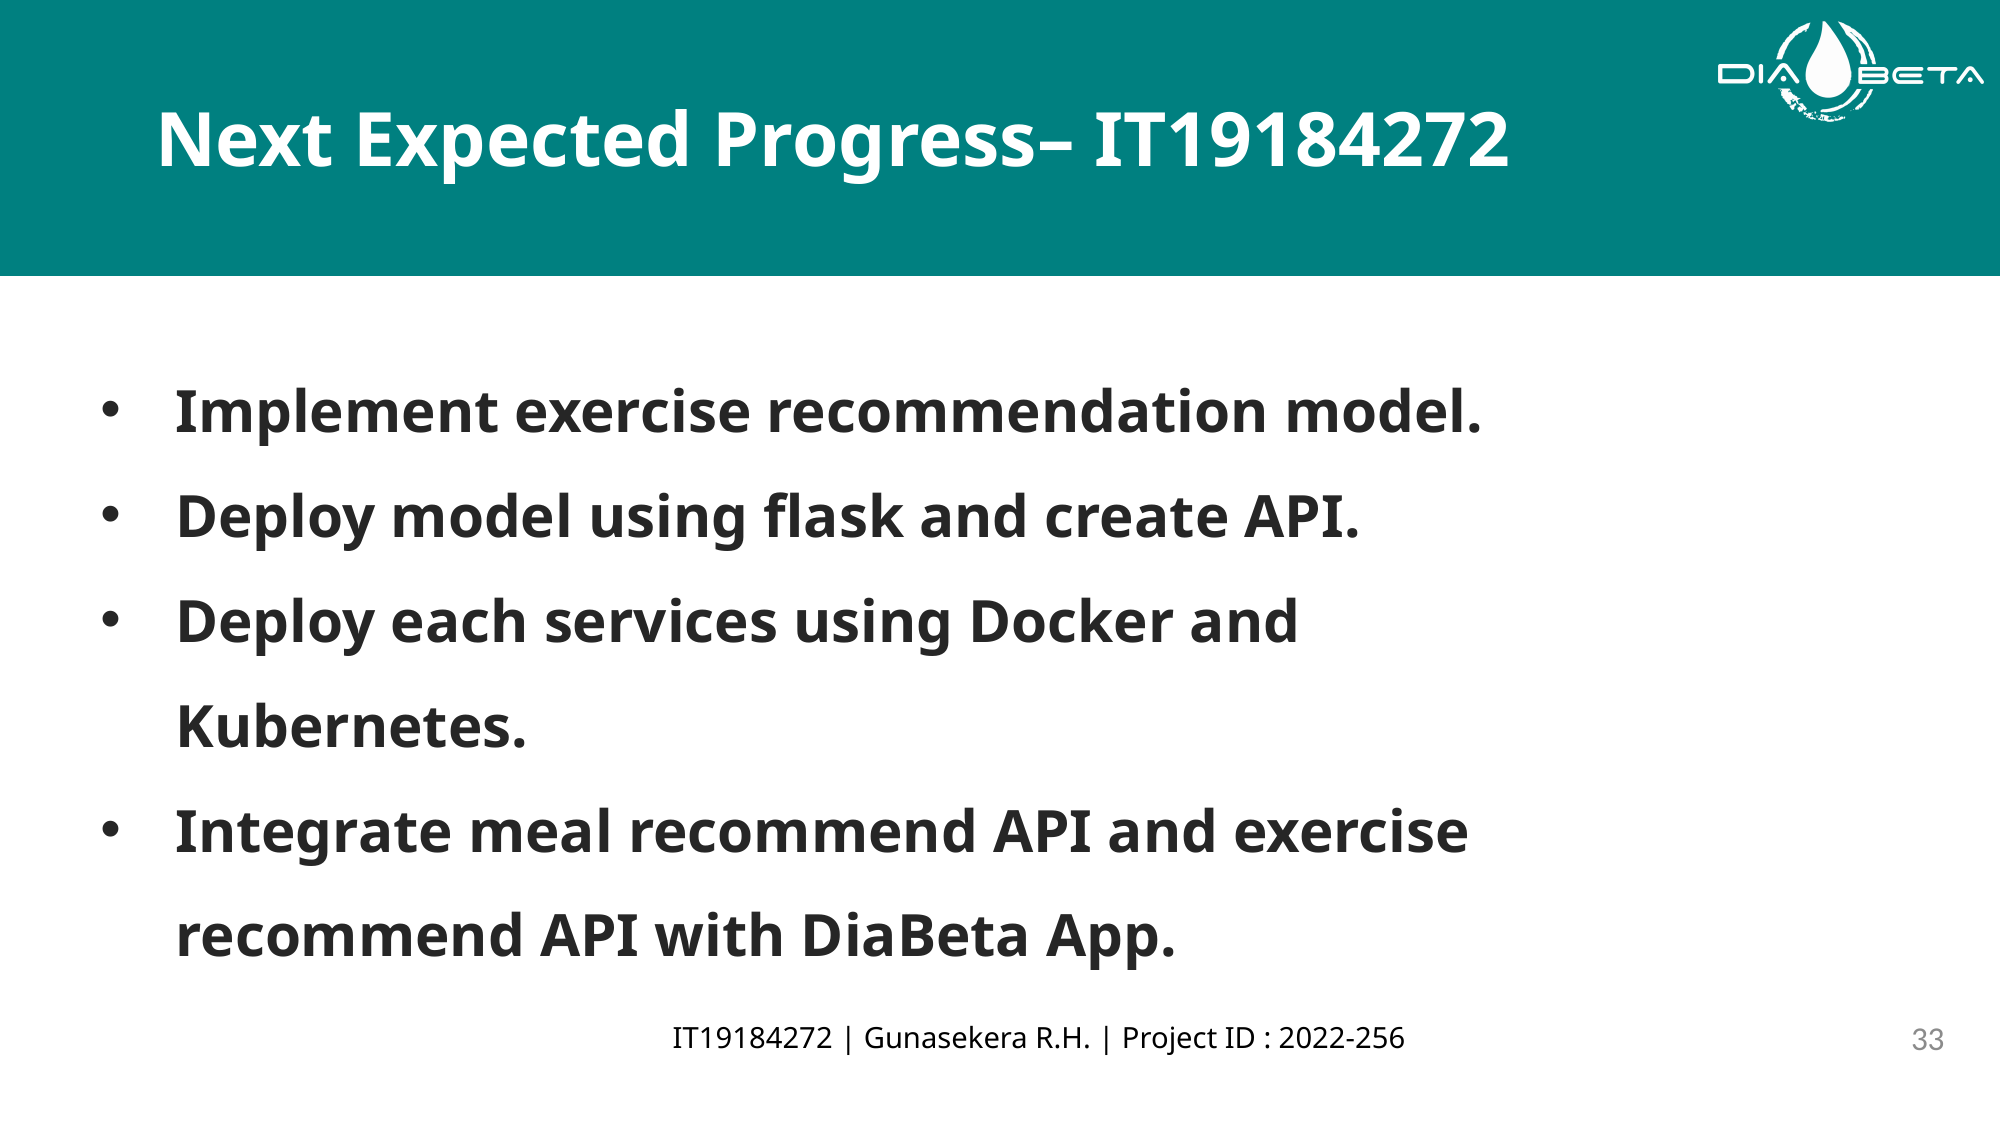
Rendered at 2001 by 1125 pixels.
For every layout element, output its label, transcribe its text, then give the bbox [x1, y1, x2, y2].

slide_number 33 [1643, 1007, 1960, 1068]
text_box [0, 0, 2000, 277]
picture [1718, 21, 1984, 122]
text_box Implement exercise recommendation model. Deploy model using flask and create API. Deploy each services using Docker and Kubernetes. Integrate meal recommend API and exercise recommend API with DiaBeta App. [85, 331, 1643, 1125]
text_box Next Expected Progress– IT19184272 [140, 101, 1837, 189]
